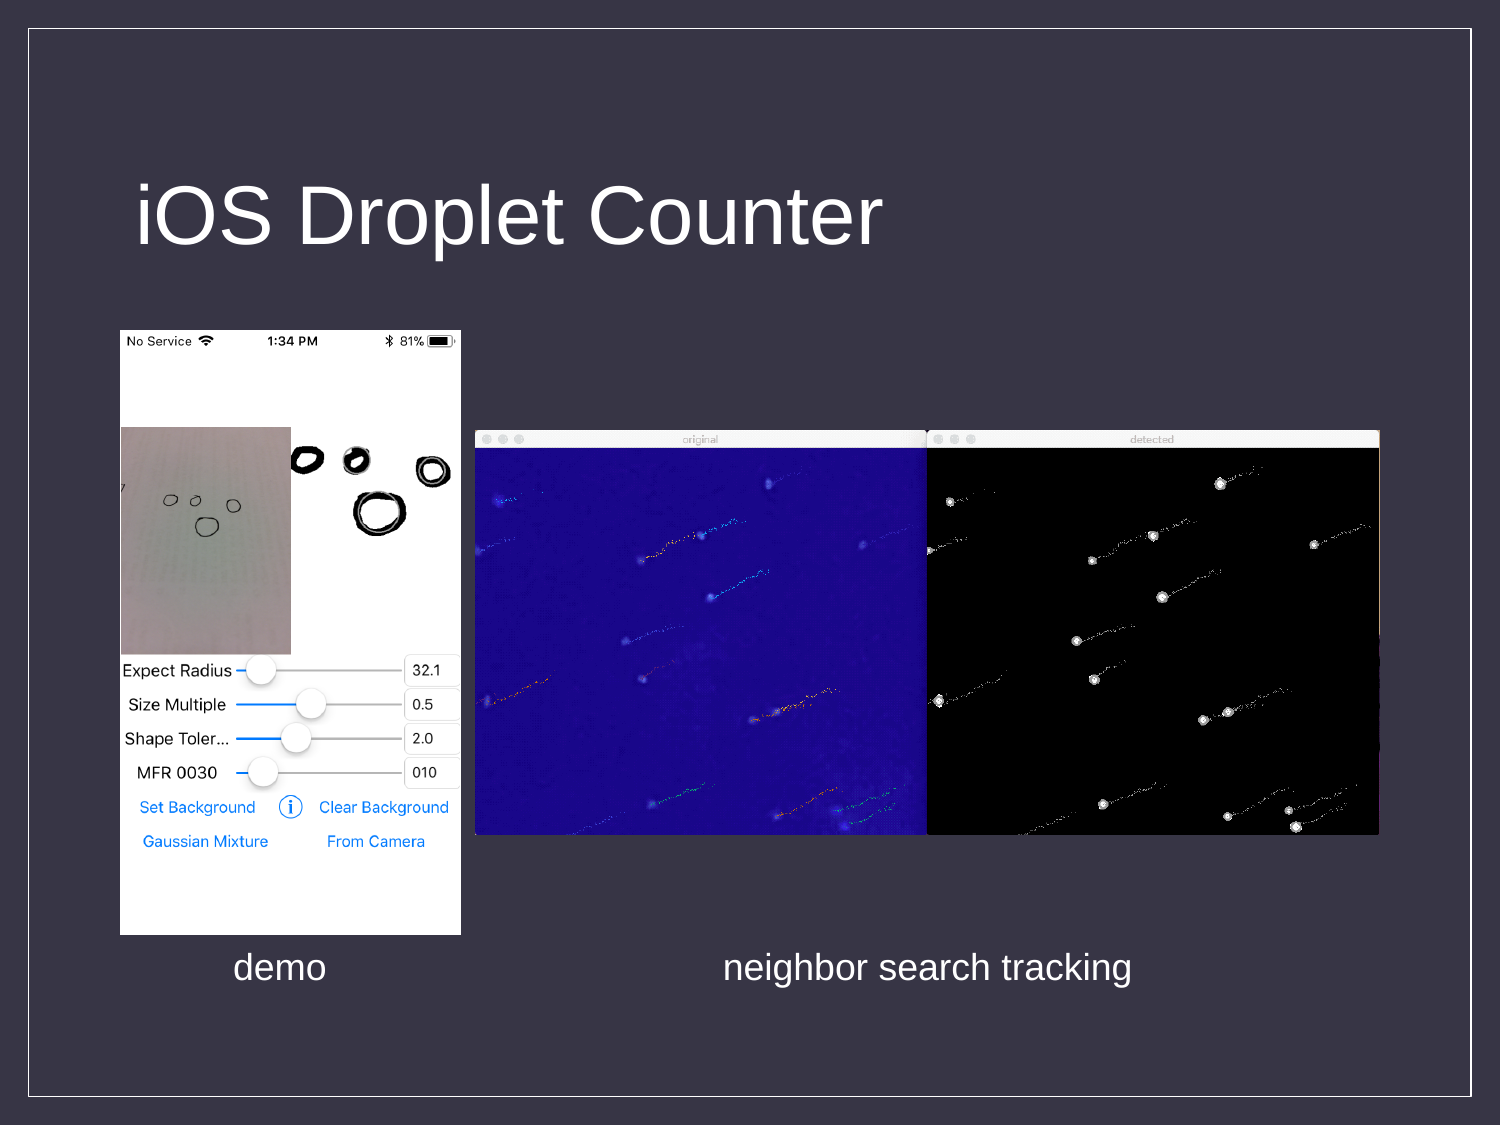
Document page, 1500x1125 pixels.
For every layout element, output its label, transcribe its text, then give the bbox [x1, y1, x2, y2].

picture [475, 430, 1380, 835]
picture [119, 330, 461, 935]
title iOS Droplet Counter [120, 105, 1380, 331]
text_box demo [185, 941, 374, 1030]
text_box neighbor search tracking [475, 934, 1380, 1030]
